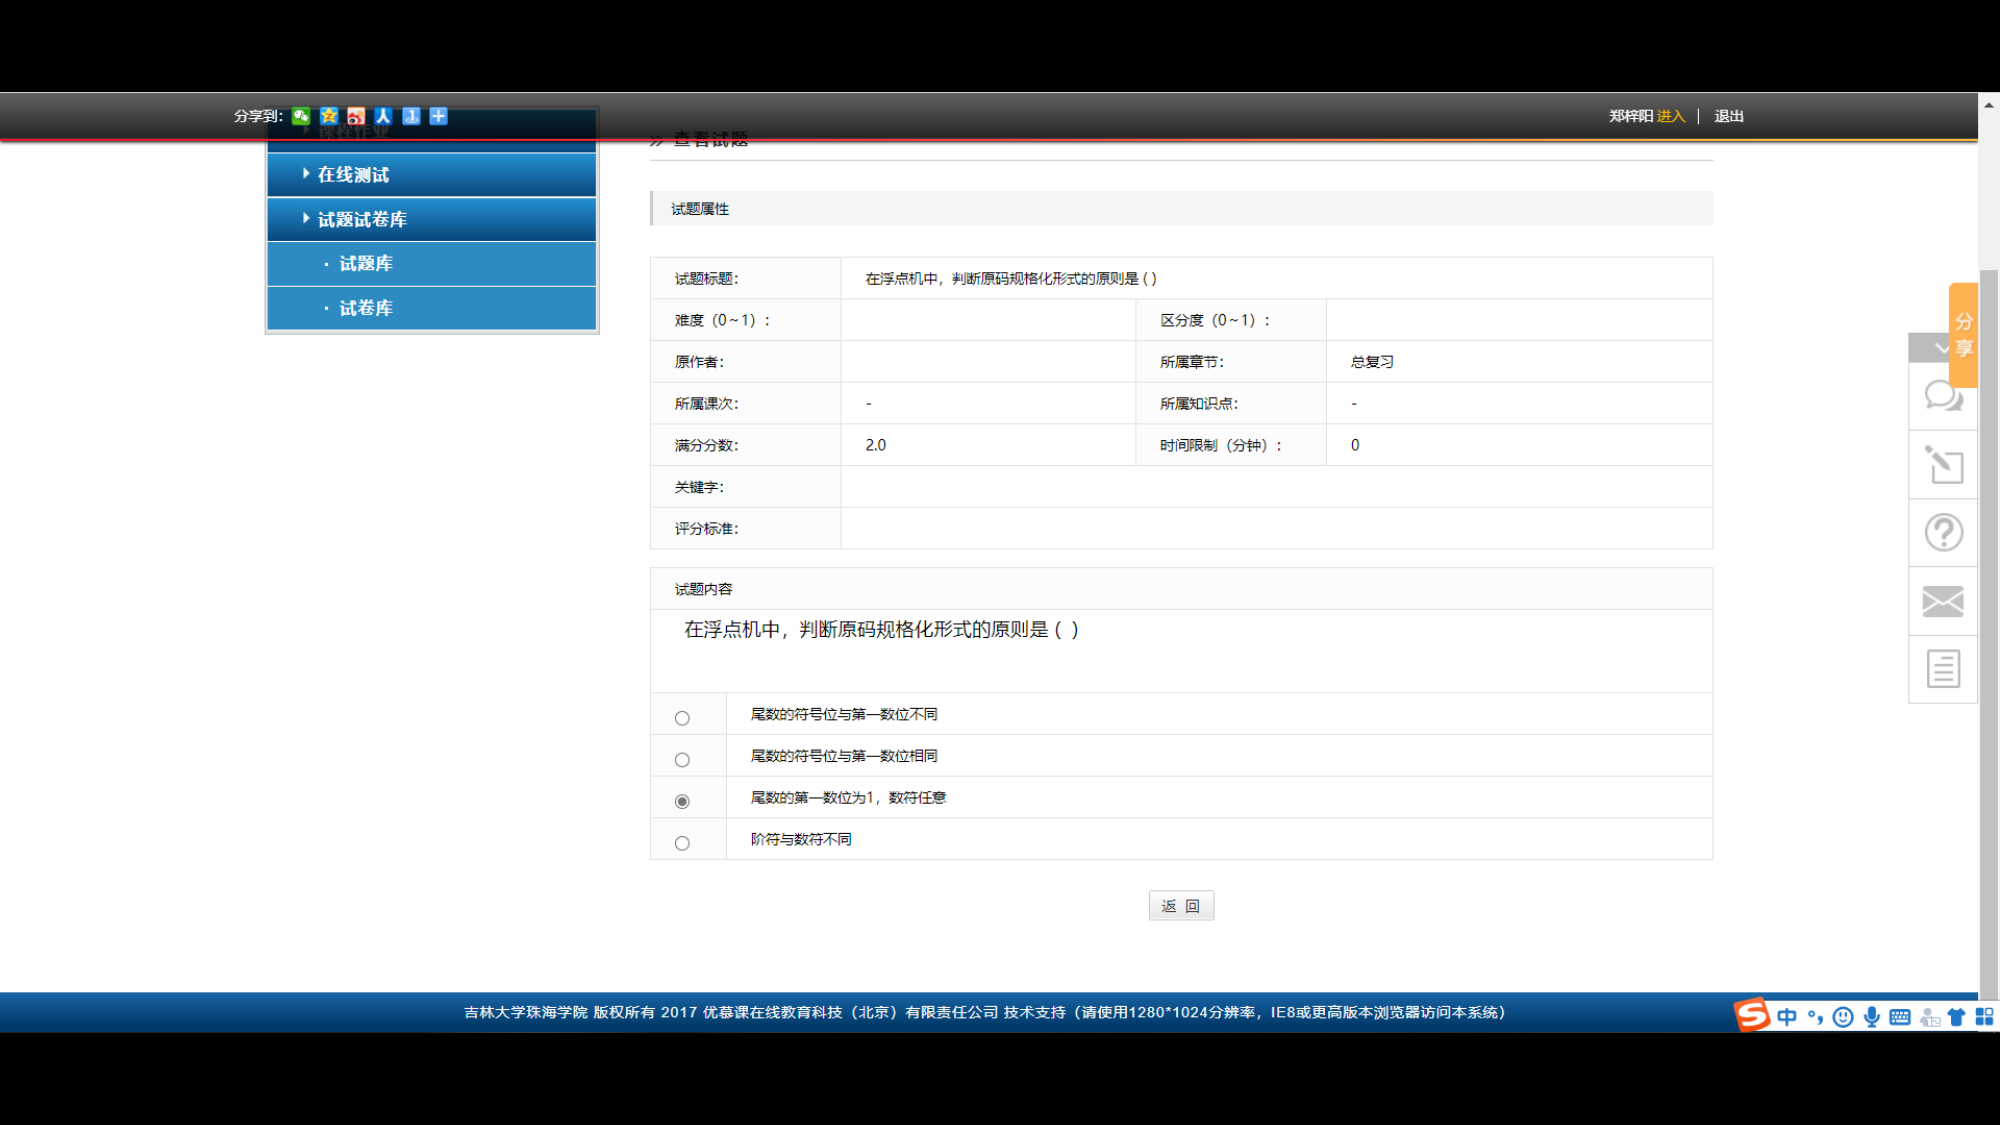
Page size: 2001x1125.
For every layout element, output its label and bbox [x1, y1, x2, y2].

picture [0, 92, 2000, 1033]
